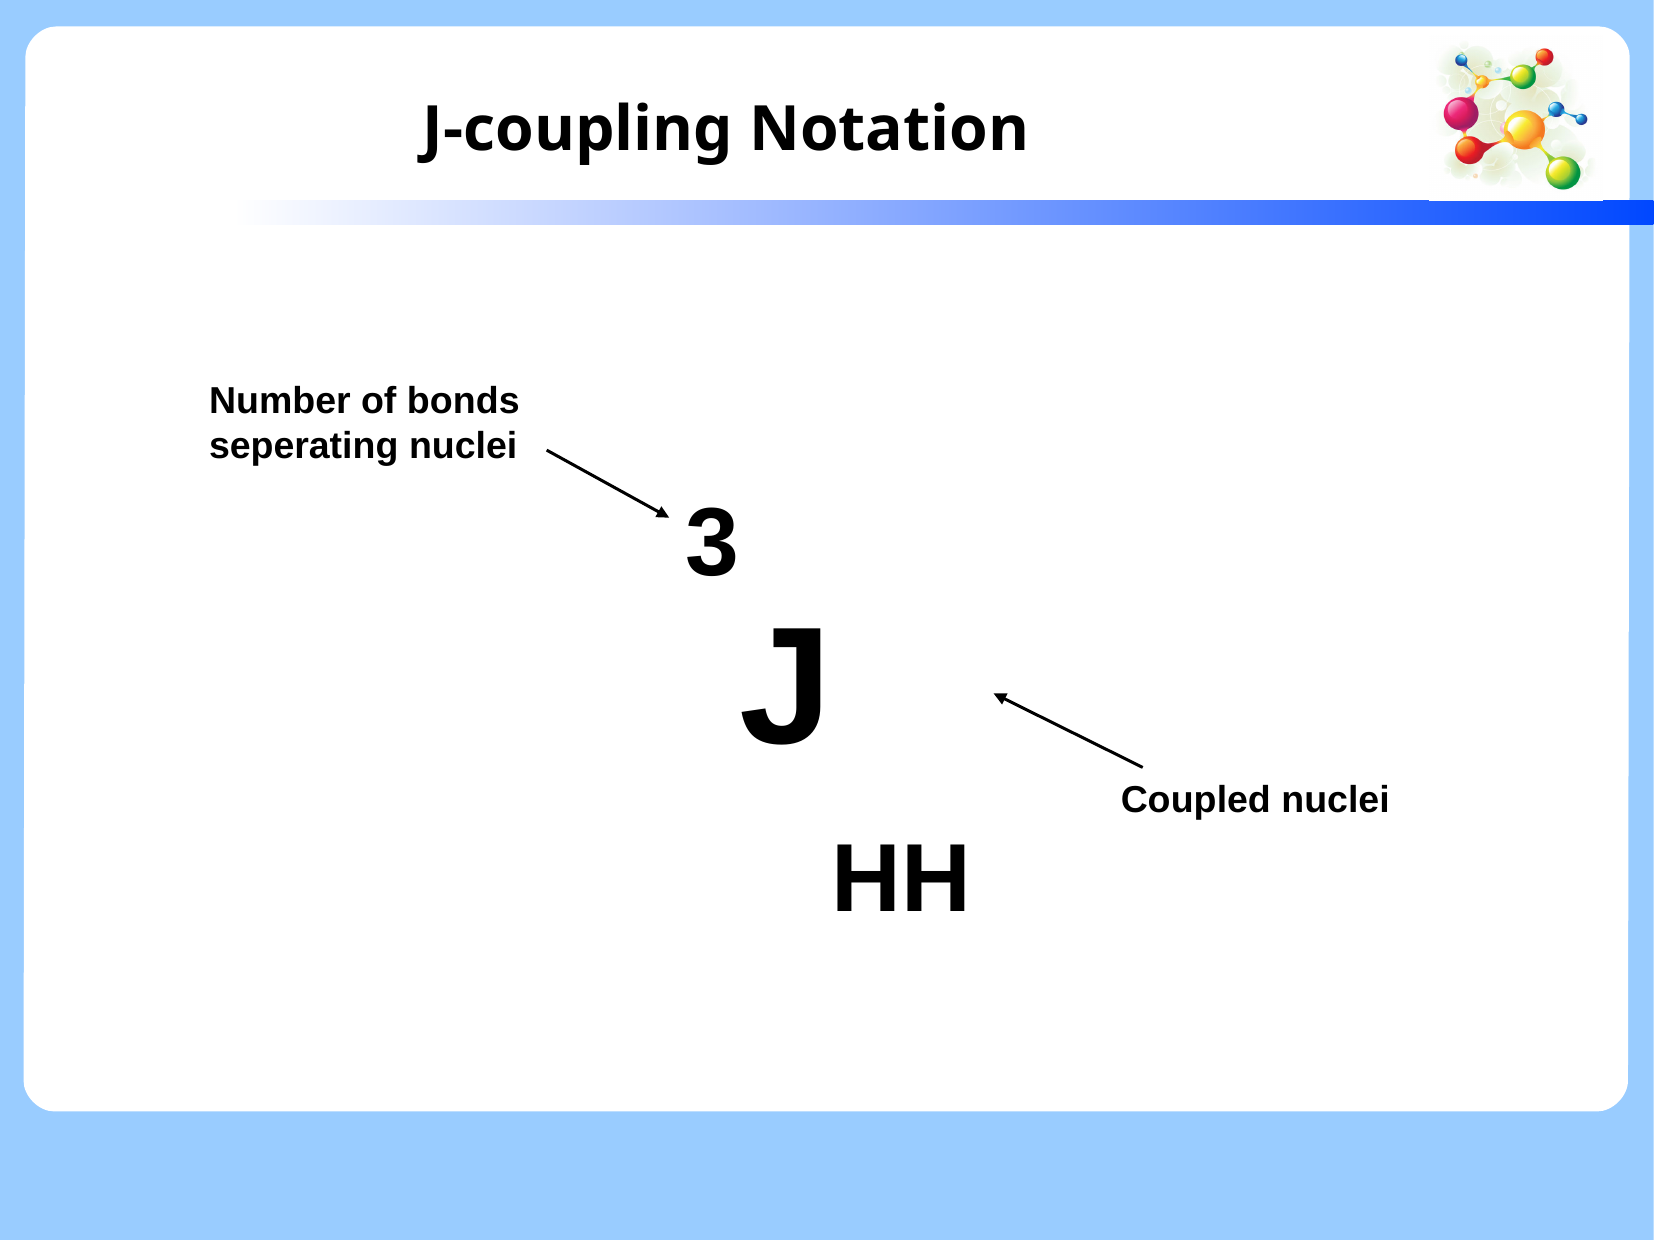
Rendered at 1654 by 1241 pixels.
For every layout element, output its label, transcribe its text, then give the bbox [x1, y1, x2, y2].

text_box [956, 201, 961, 224]
text_box 3JHH [641, 470, 987, 976]
text_box [546, 450, 670, 518]
text_box [52, 279, 1594, 1107]
text_box Coupled nuclei [1106, 767, 1480, 866]
text_box [873, 201, 877, 224]
picture [1428, 35, 1603, 201]
text_box Number of bonds seperating nuclei [194, 368, 569, 468]
text_box [790, 201, 794, 224]
text_box [993, 693, 1143, 768]
text_box J-coupling Notation [82, 49, 1370, 201]
